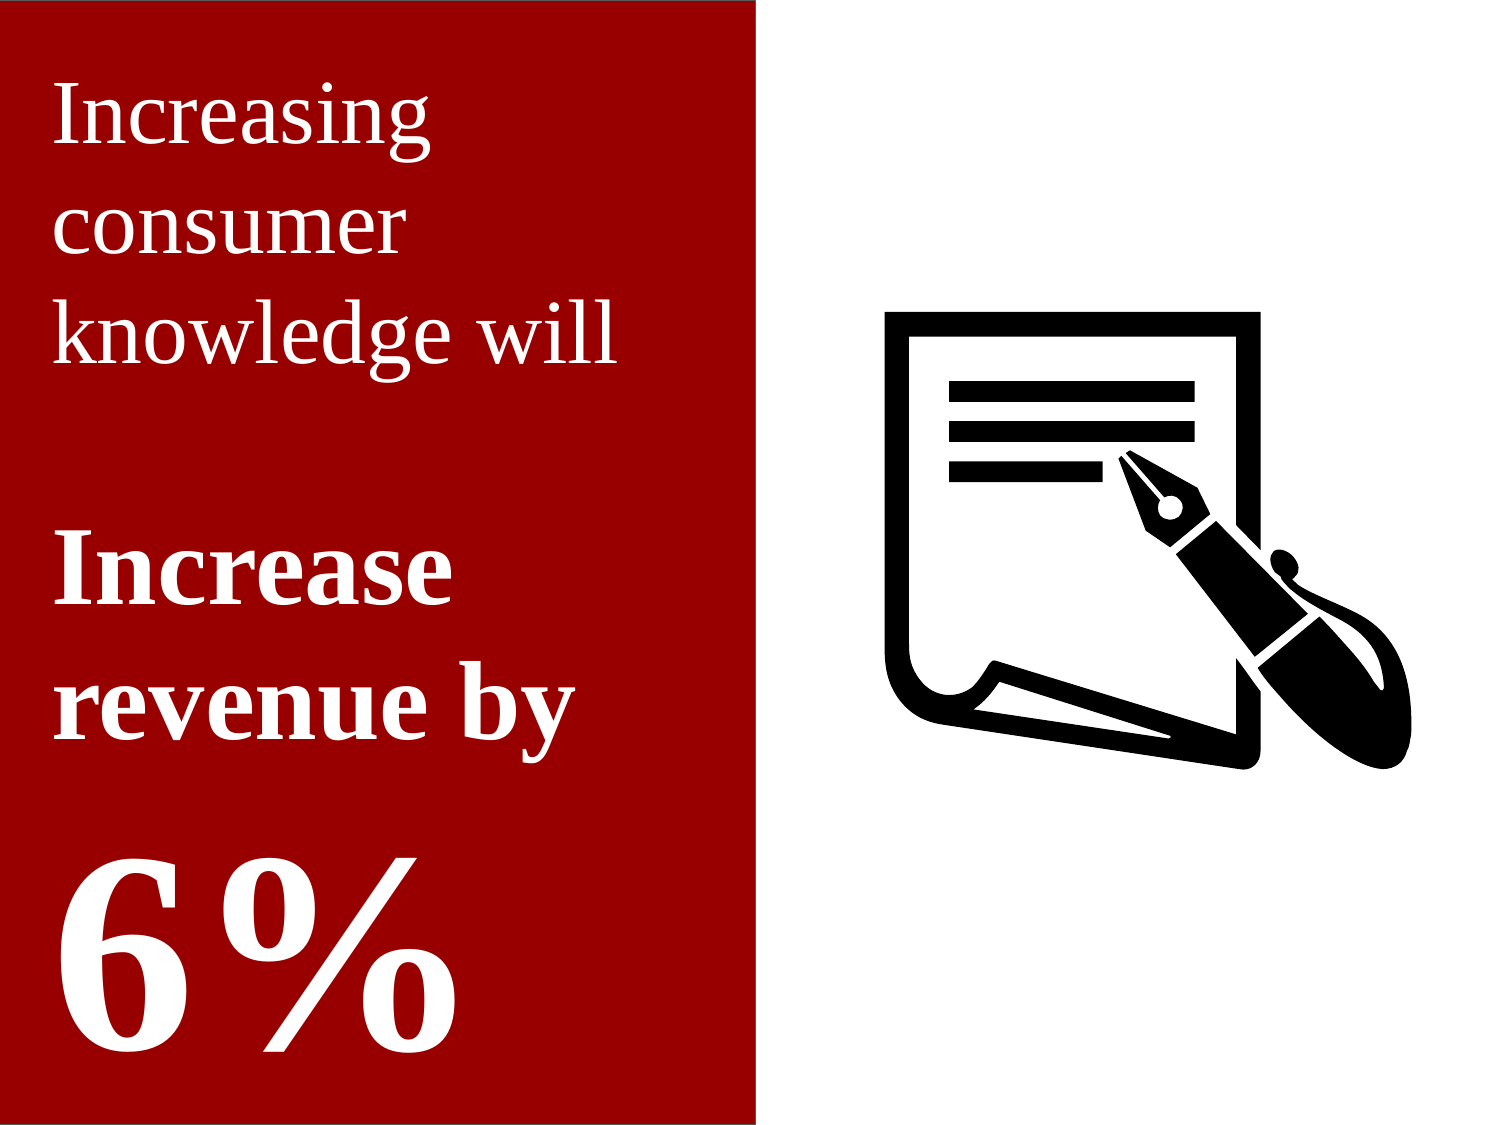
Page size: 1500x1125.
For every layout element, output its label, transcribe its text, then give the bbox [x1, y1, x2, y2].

text_box [884, 311, 1261, 770]
text_box [0, 0, 756, 1125]
text_box Increasing consumer knowledge will Increase revenue by 6% [36, 44, 706, 1115]
text_box [1175, 520, 1308, 657]
text_box [1257, 549, 1412, 770]
